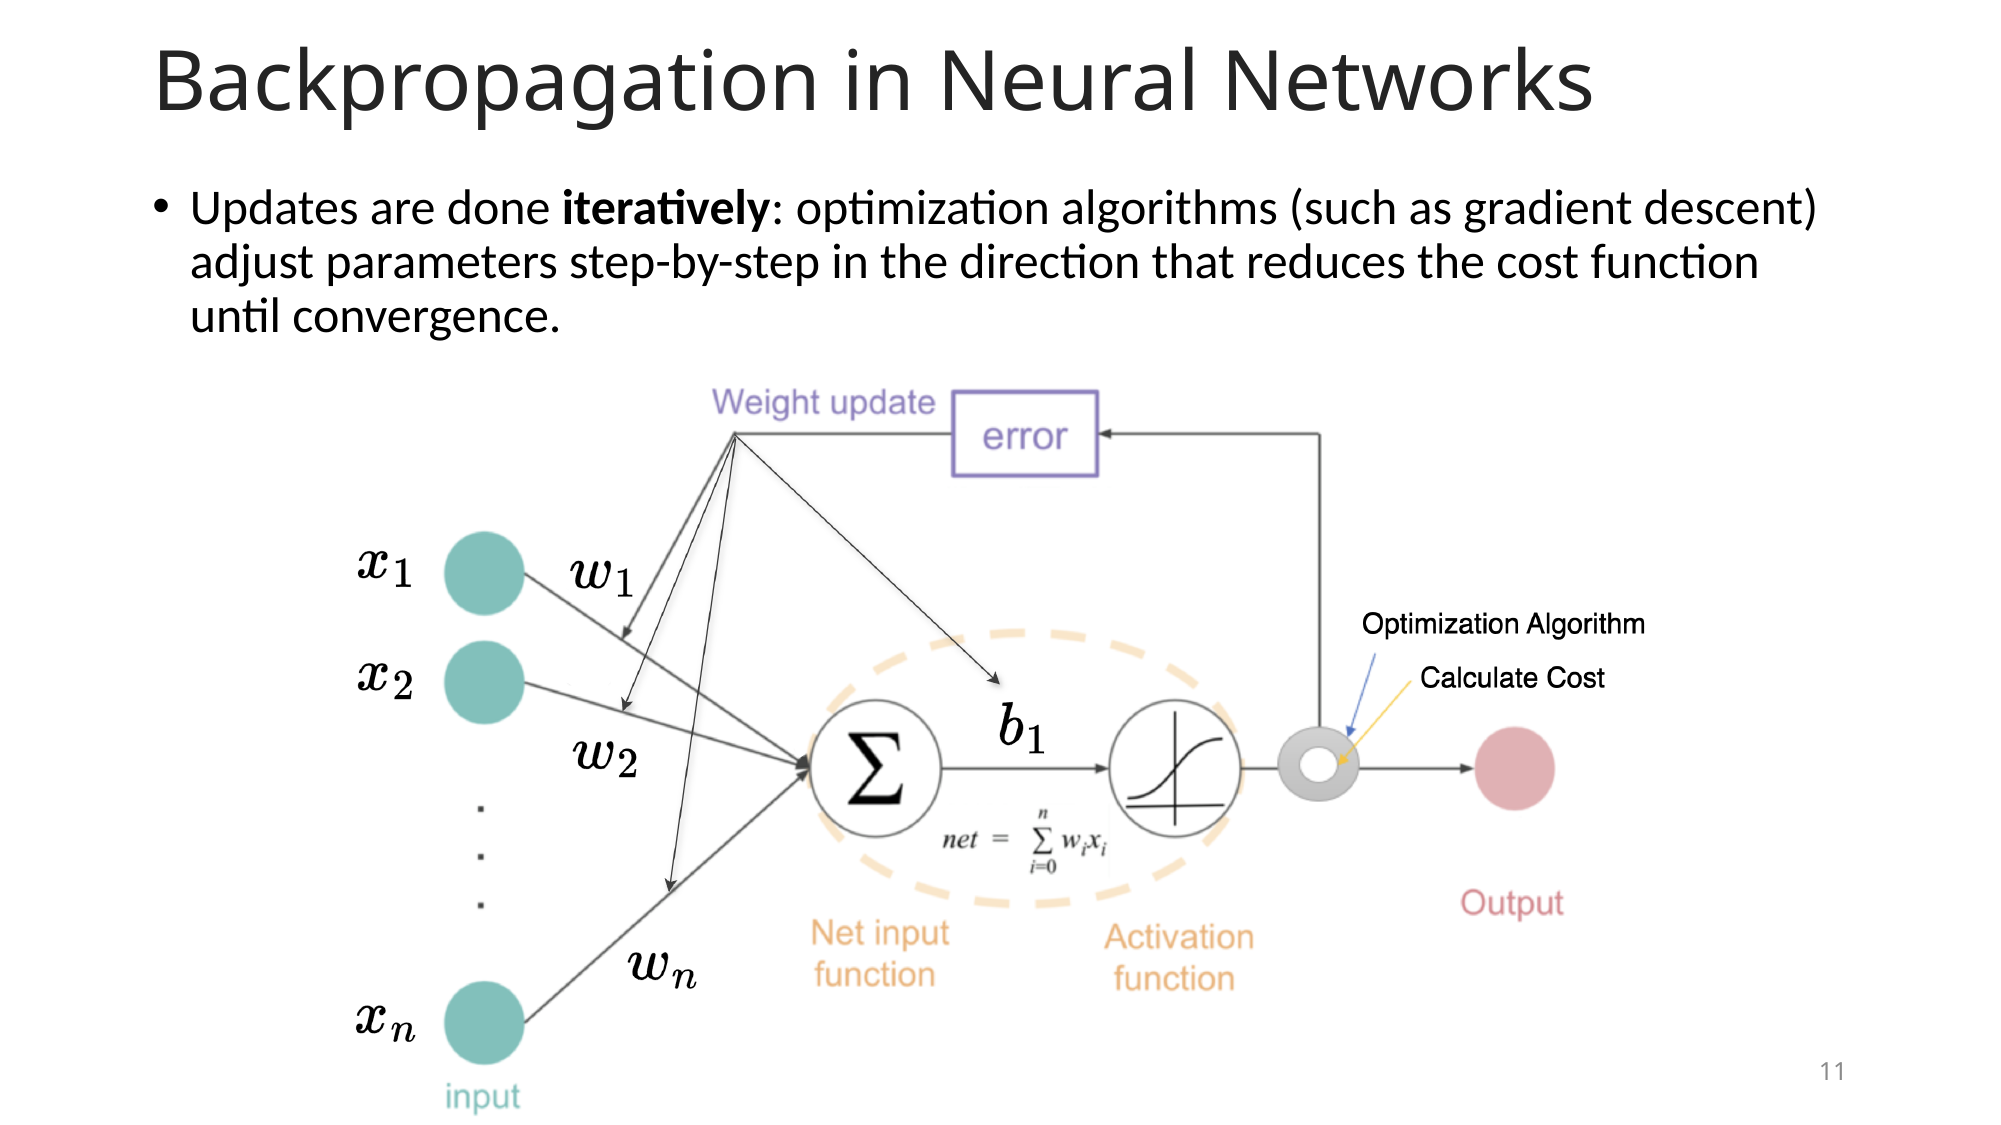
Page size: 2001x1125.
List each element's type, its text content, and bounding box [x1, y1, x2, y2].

slide_number 11 [1657, 1042, 1863, 1103]
list Updates are done iteratively: optimization algorithms (such as gradient descent) adjust parameters step-by-step in the direction that reduces the cost function until convergence. [137, 173, 1863, 952]
title Backpropagation in Neural Networks [137, 0, 1863, 173]
picture [343, 380, 1657, 1120]
